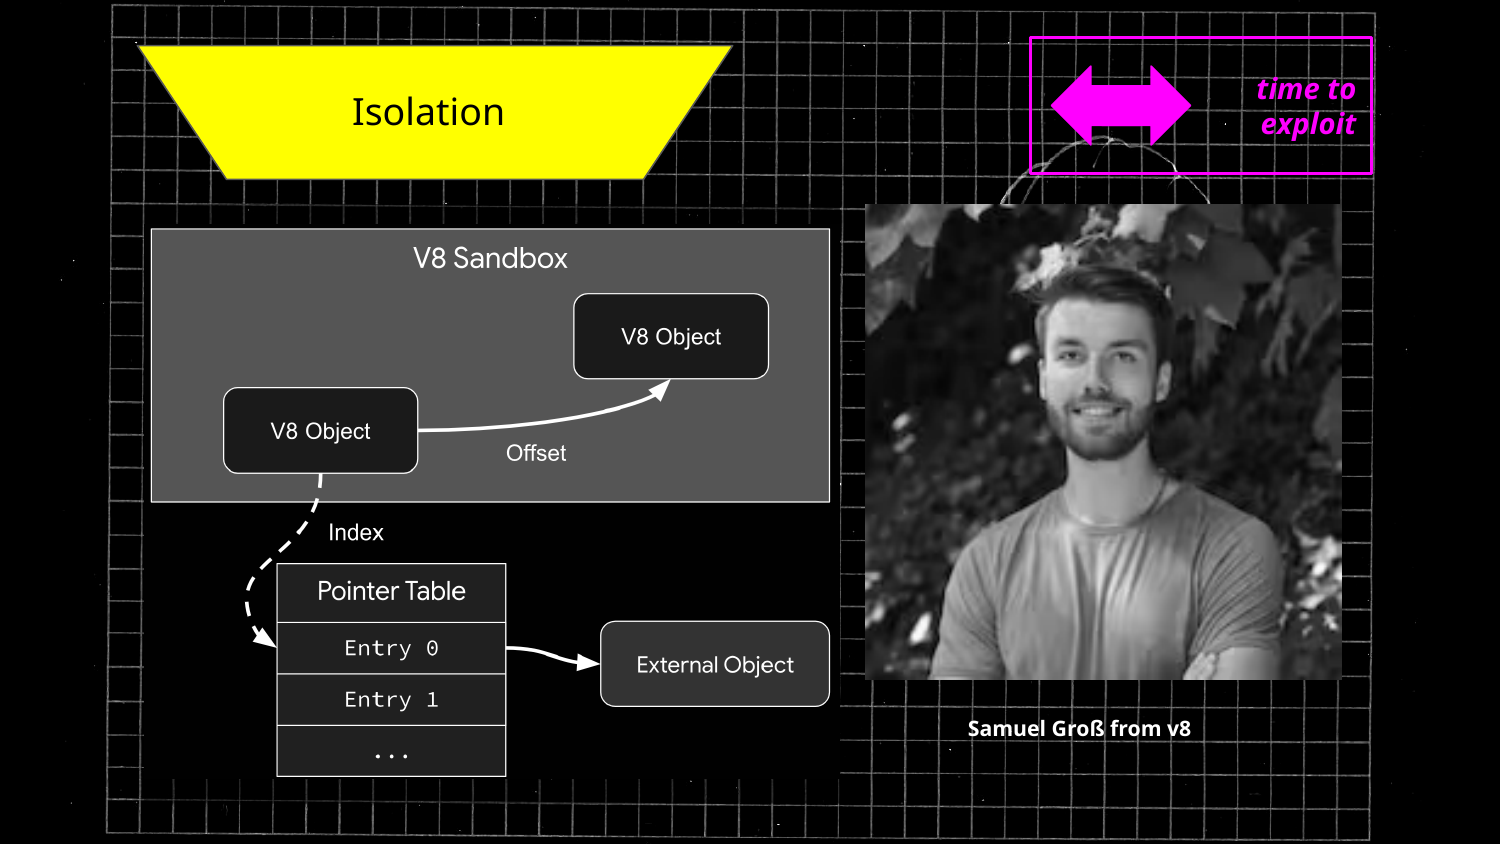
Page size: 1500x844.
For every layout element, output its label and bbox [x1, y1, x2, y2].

text_box [1030, 37, 1372, 175]
text_box [137, 45, 733, 180]
picture [51, 0, 1449, 844]
